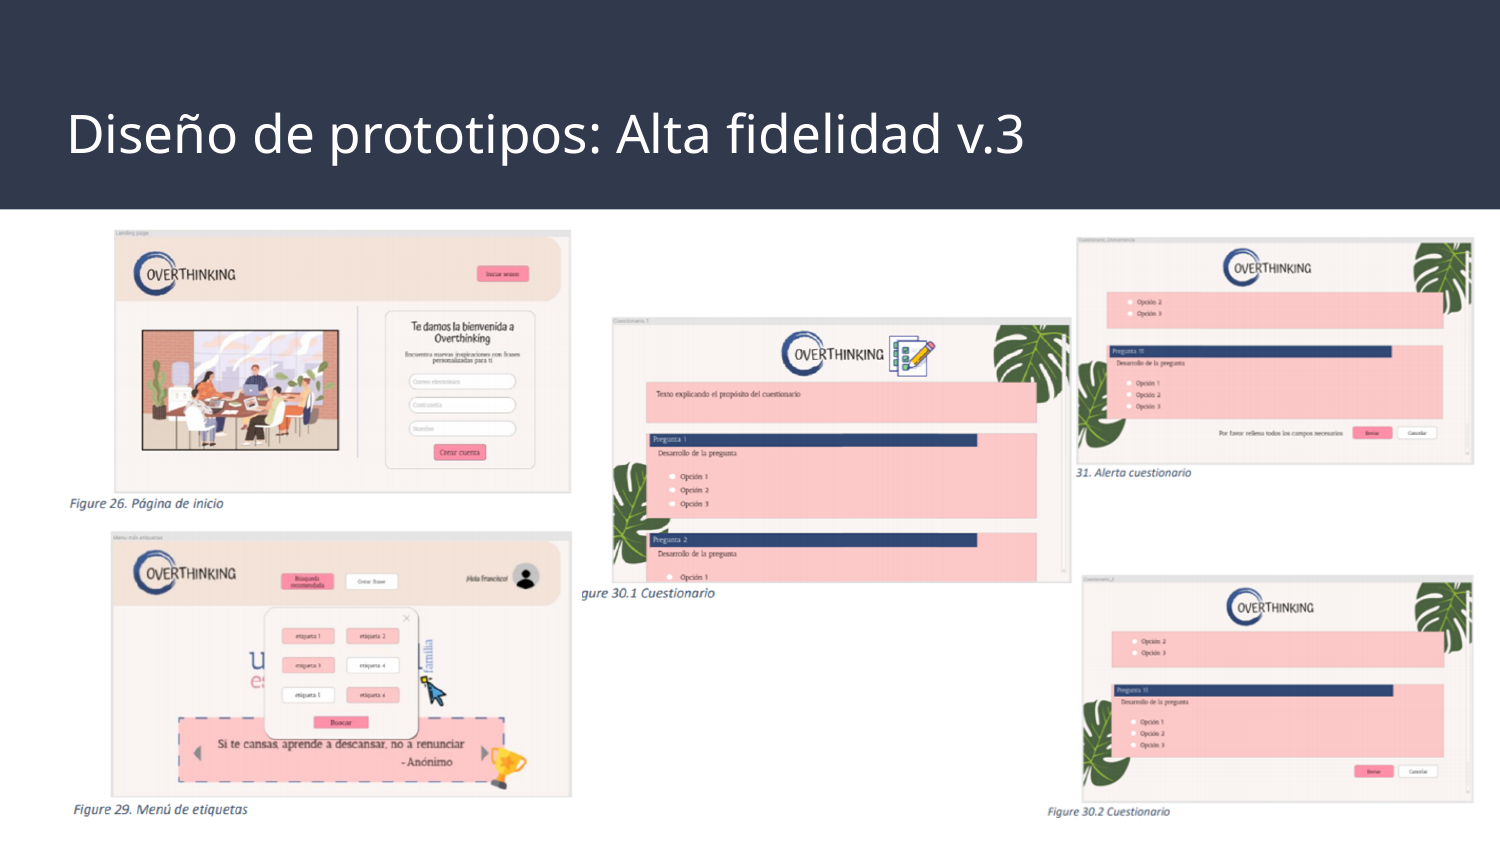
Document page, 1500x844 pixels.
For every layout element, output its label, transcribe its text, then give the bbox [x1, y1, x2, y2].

title Diseño de prototipos: Alta fidelidad v.3 [51, 82, 1449, 185]
picture [48, 215, 1480, 831]
